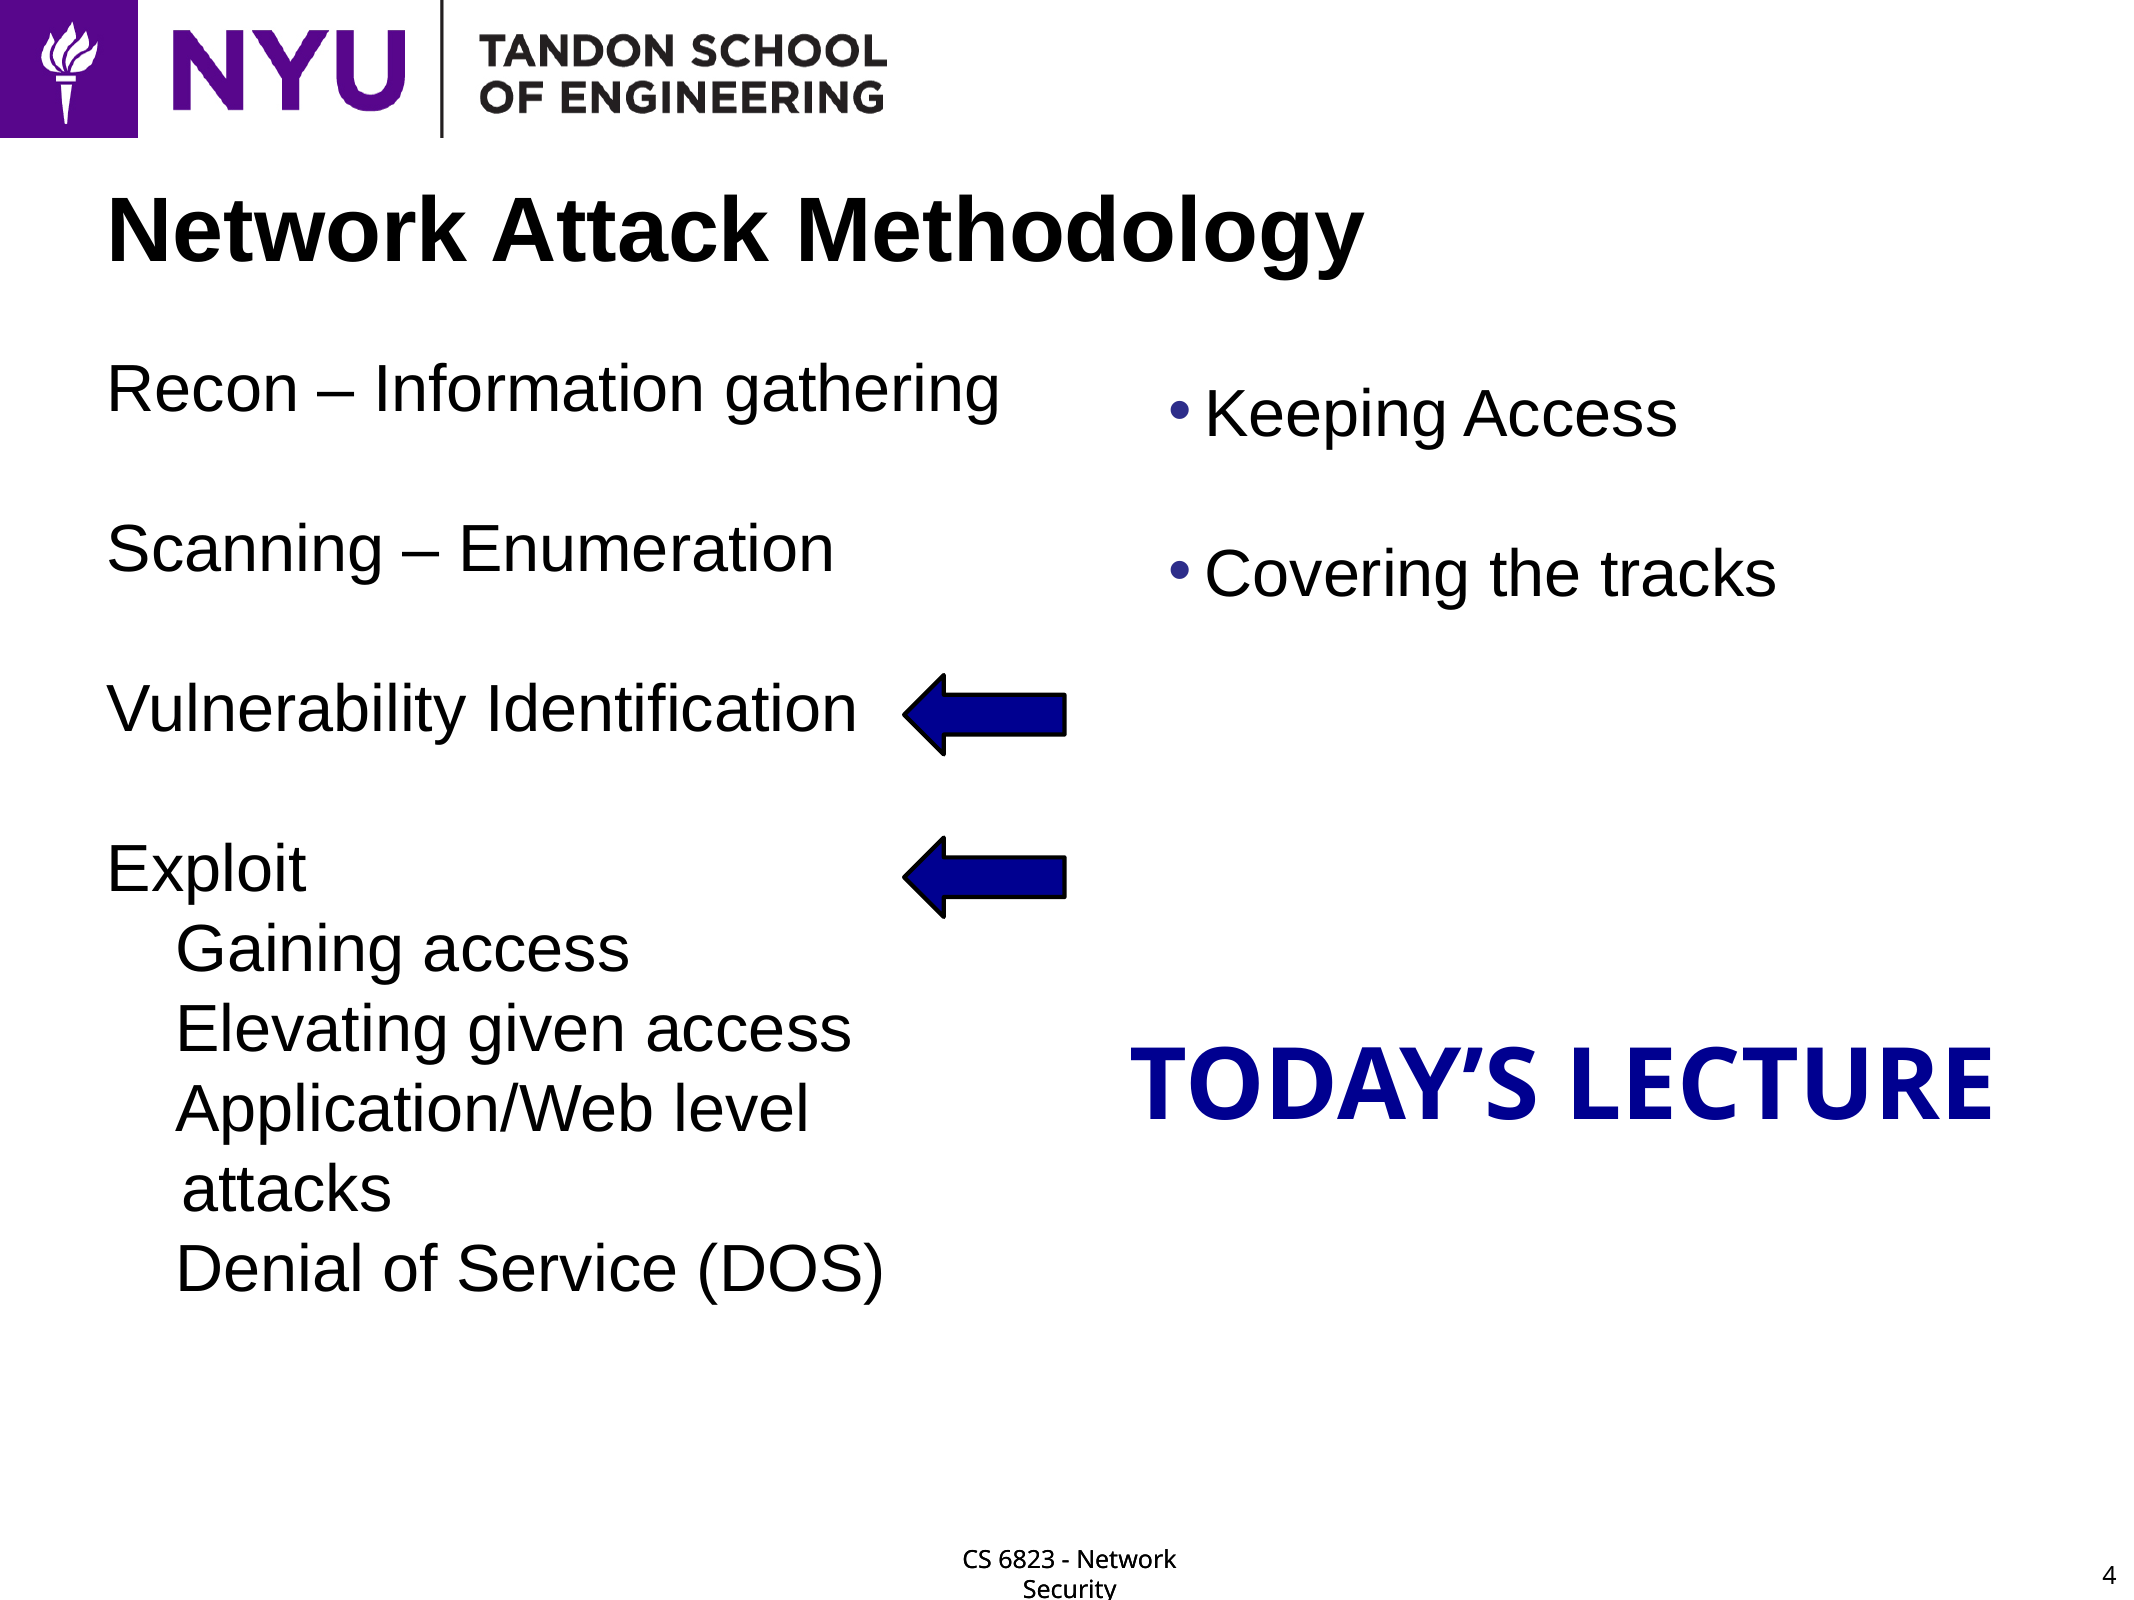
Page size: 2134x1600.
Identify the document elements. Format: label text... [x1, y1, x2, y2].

text_box [904, 837, 1065, 917]
text_box CS 6823 - Network Security [1042, 1559, 1228, 1589]
list Recon – Information gathering Scanning – Enumeration Vulnerability Identification Exploit Gaining access Elevating given access Application/Web level attacks Denial of Service (DOS) [91, 337, 1042, 1600]
picture [0, 0, 887, 138]
text_box [904, 675, 1065, 755]
slide_number 4 [2086, 1551, 2132, 1599]
title Network Attack Methodology [91, 162, 2012, 299]
text_box Keeping Access Covering the tracks [1154, 362, 2030, 618]
text_box TODAY’S LECTURE [1114, 1012, 2012, 1148]
